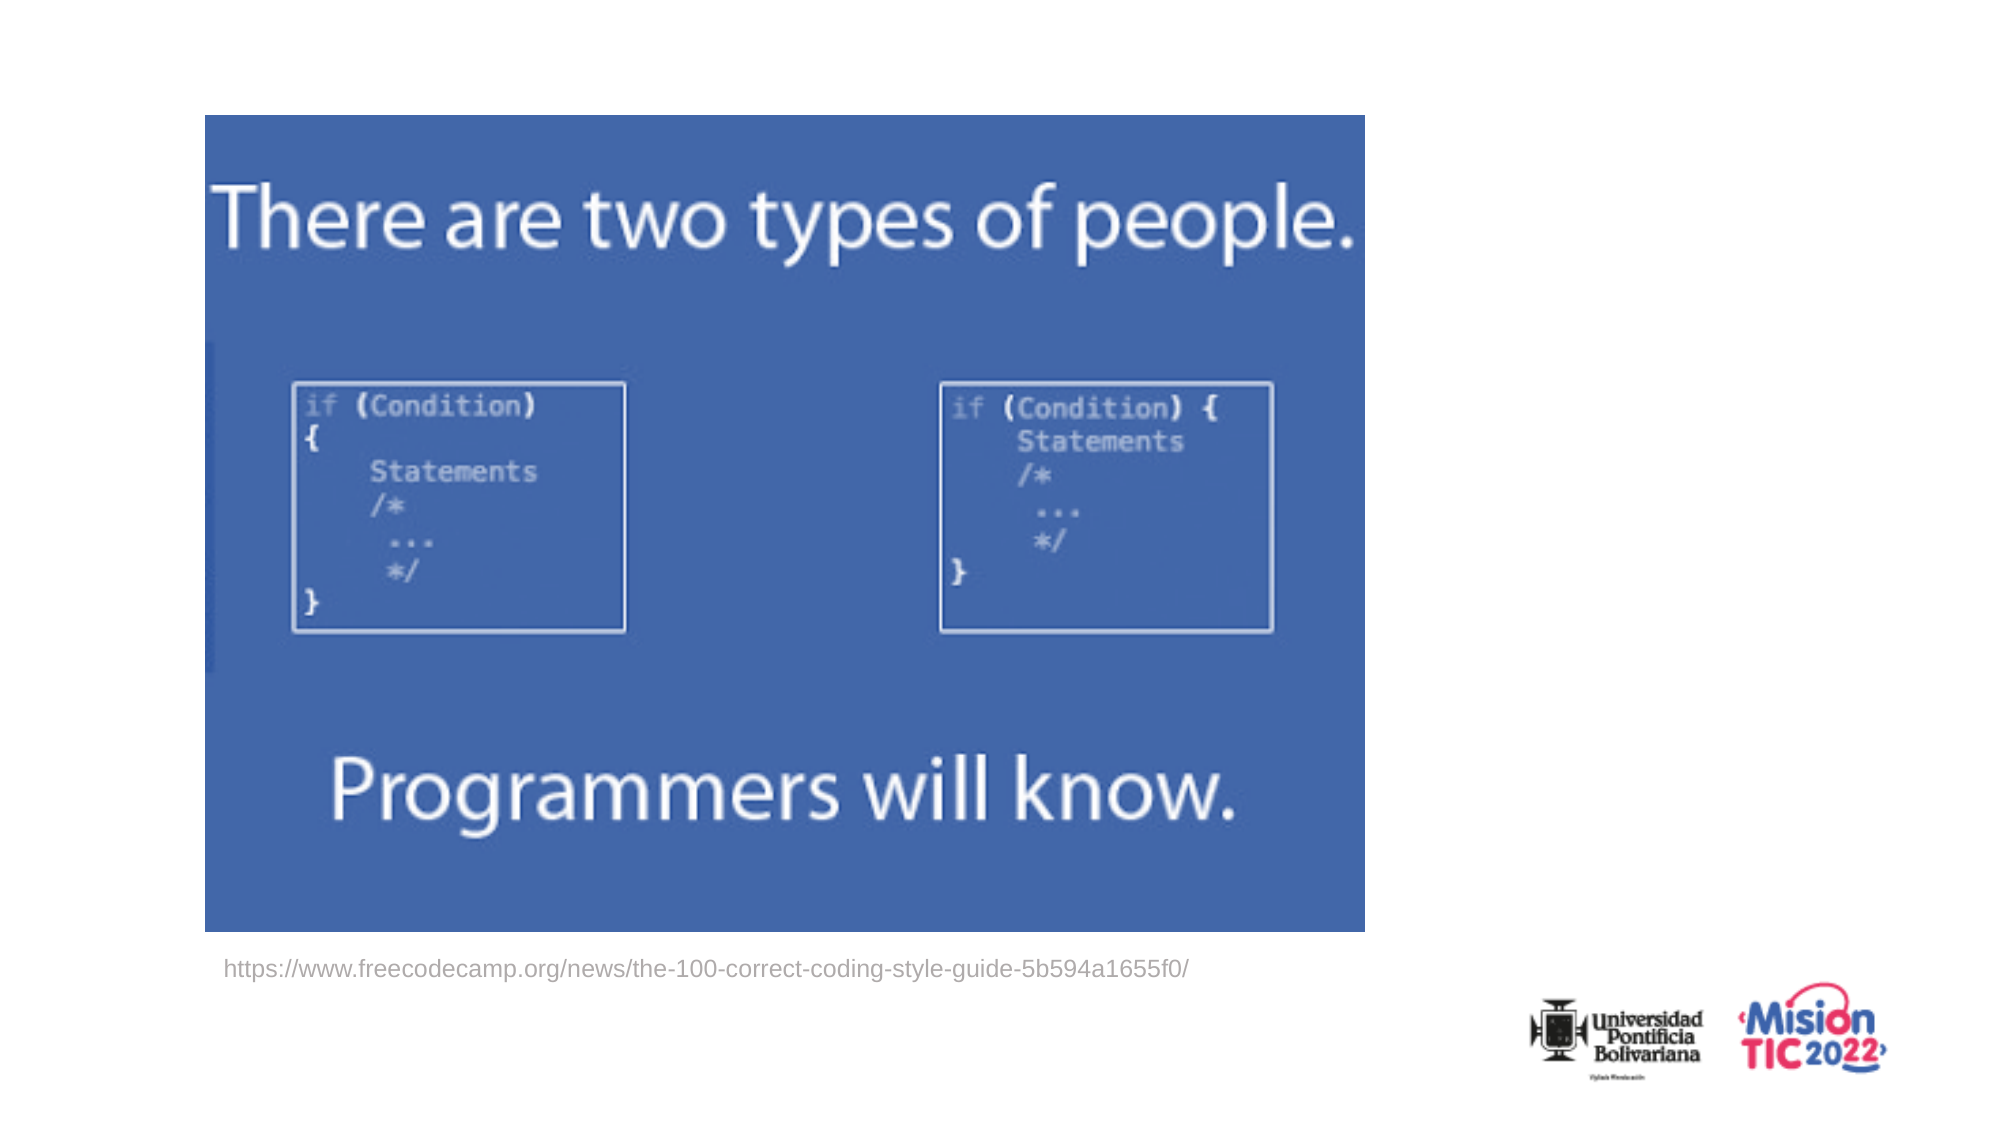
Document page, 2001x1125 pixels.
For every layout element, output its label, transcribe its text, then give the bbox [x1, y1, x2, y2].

picture [0, 1, 2000, 1124]
text_box [0, 53, 636, 275]
text_box https://www.freecodecamp.org/news/the-100-correct-coding-style-guide-5b594a1655f0/ [208, 945, 1209, 991]
